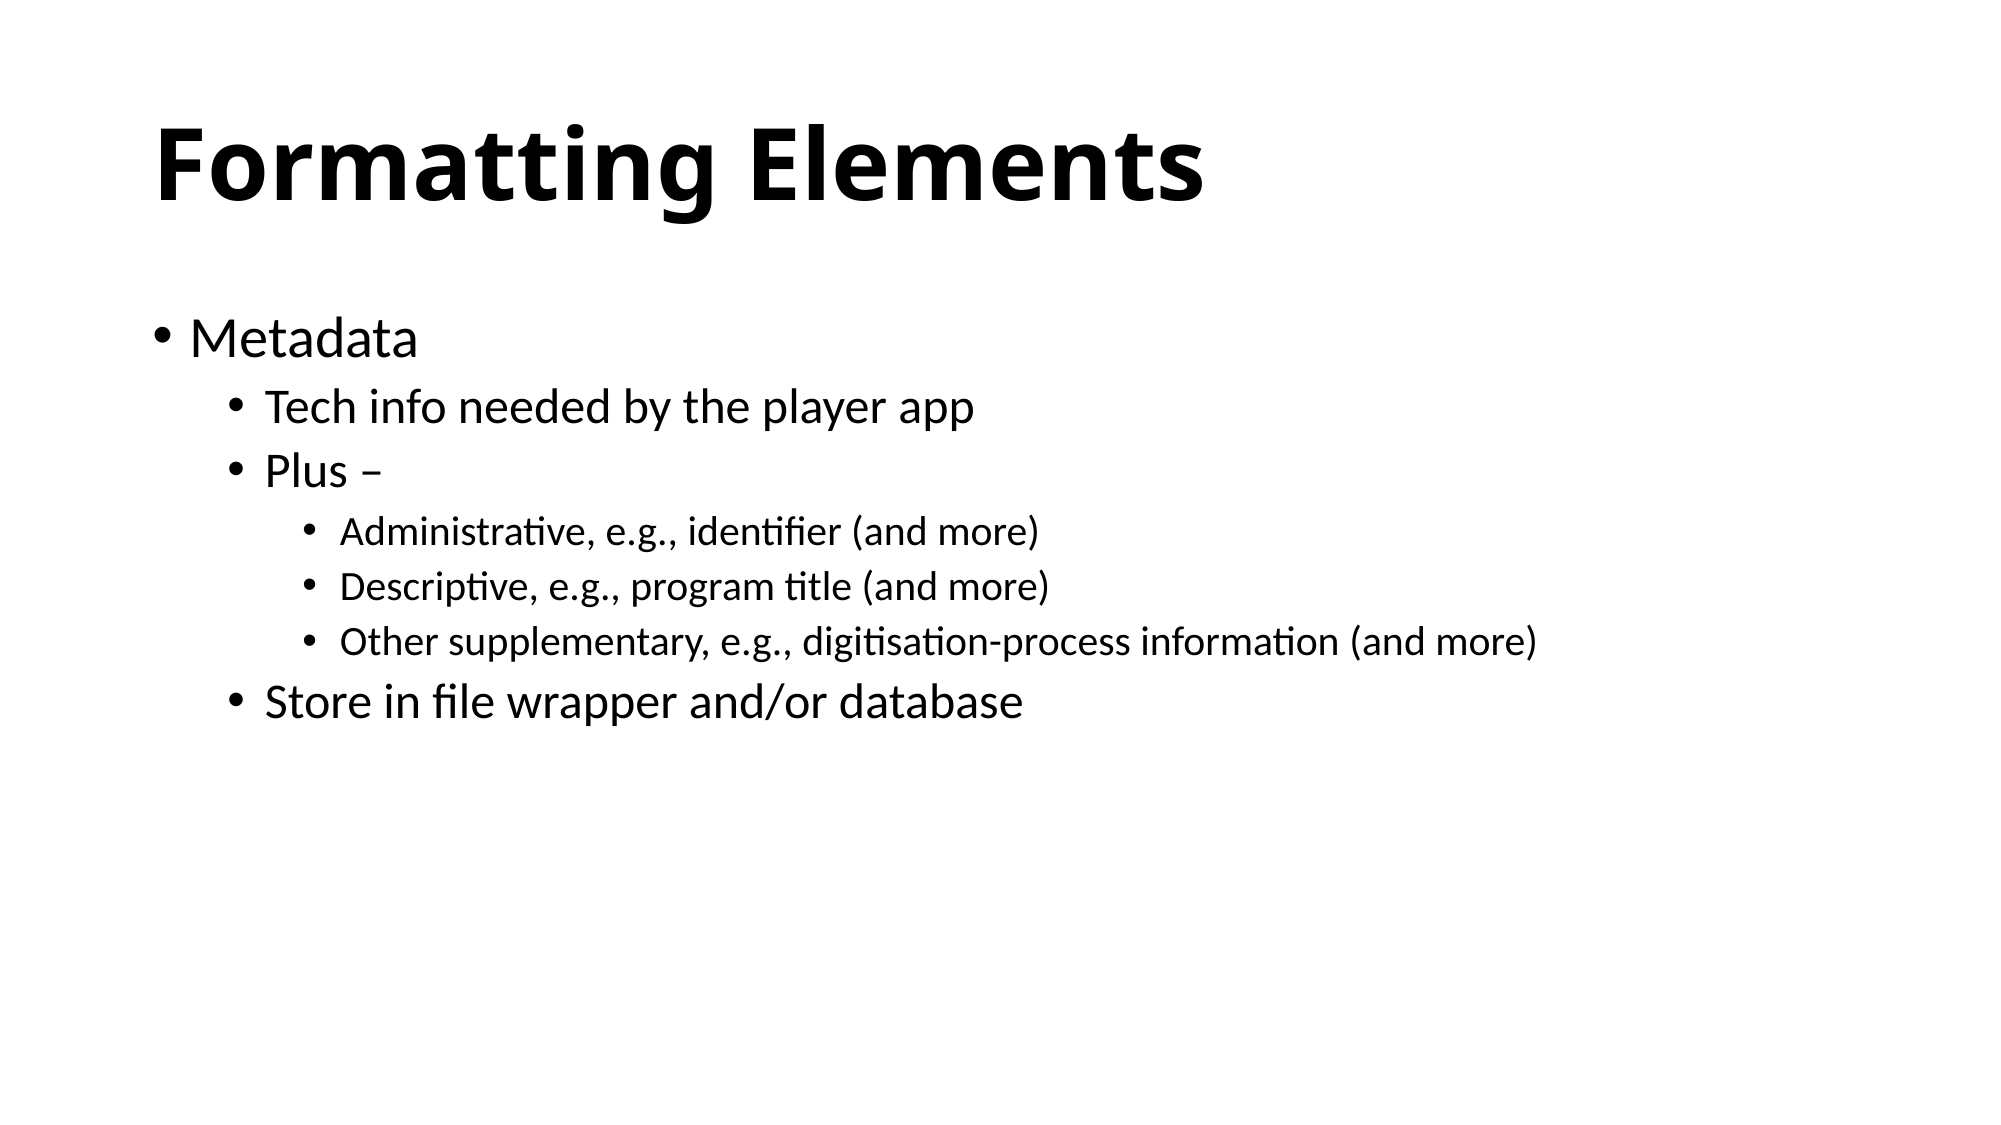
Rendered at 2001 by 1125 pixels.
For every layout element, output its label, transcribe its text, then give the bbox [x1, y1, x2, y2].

title Formatting Elements [137, 59, 1863, 278]
list Metadata Tech info needed by the player app Plus – Administrative, e.g., identifier (and more) Descriptive, e.g., program title (and more) Other supplementary, e.g., digitisation-process information (and more) Store in file wrapper and/or database [137, 299, 1863, 1014]
